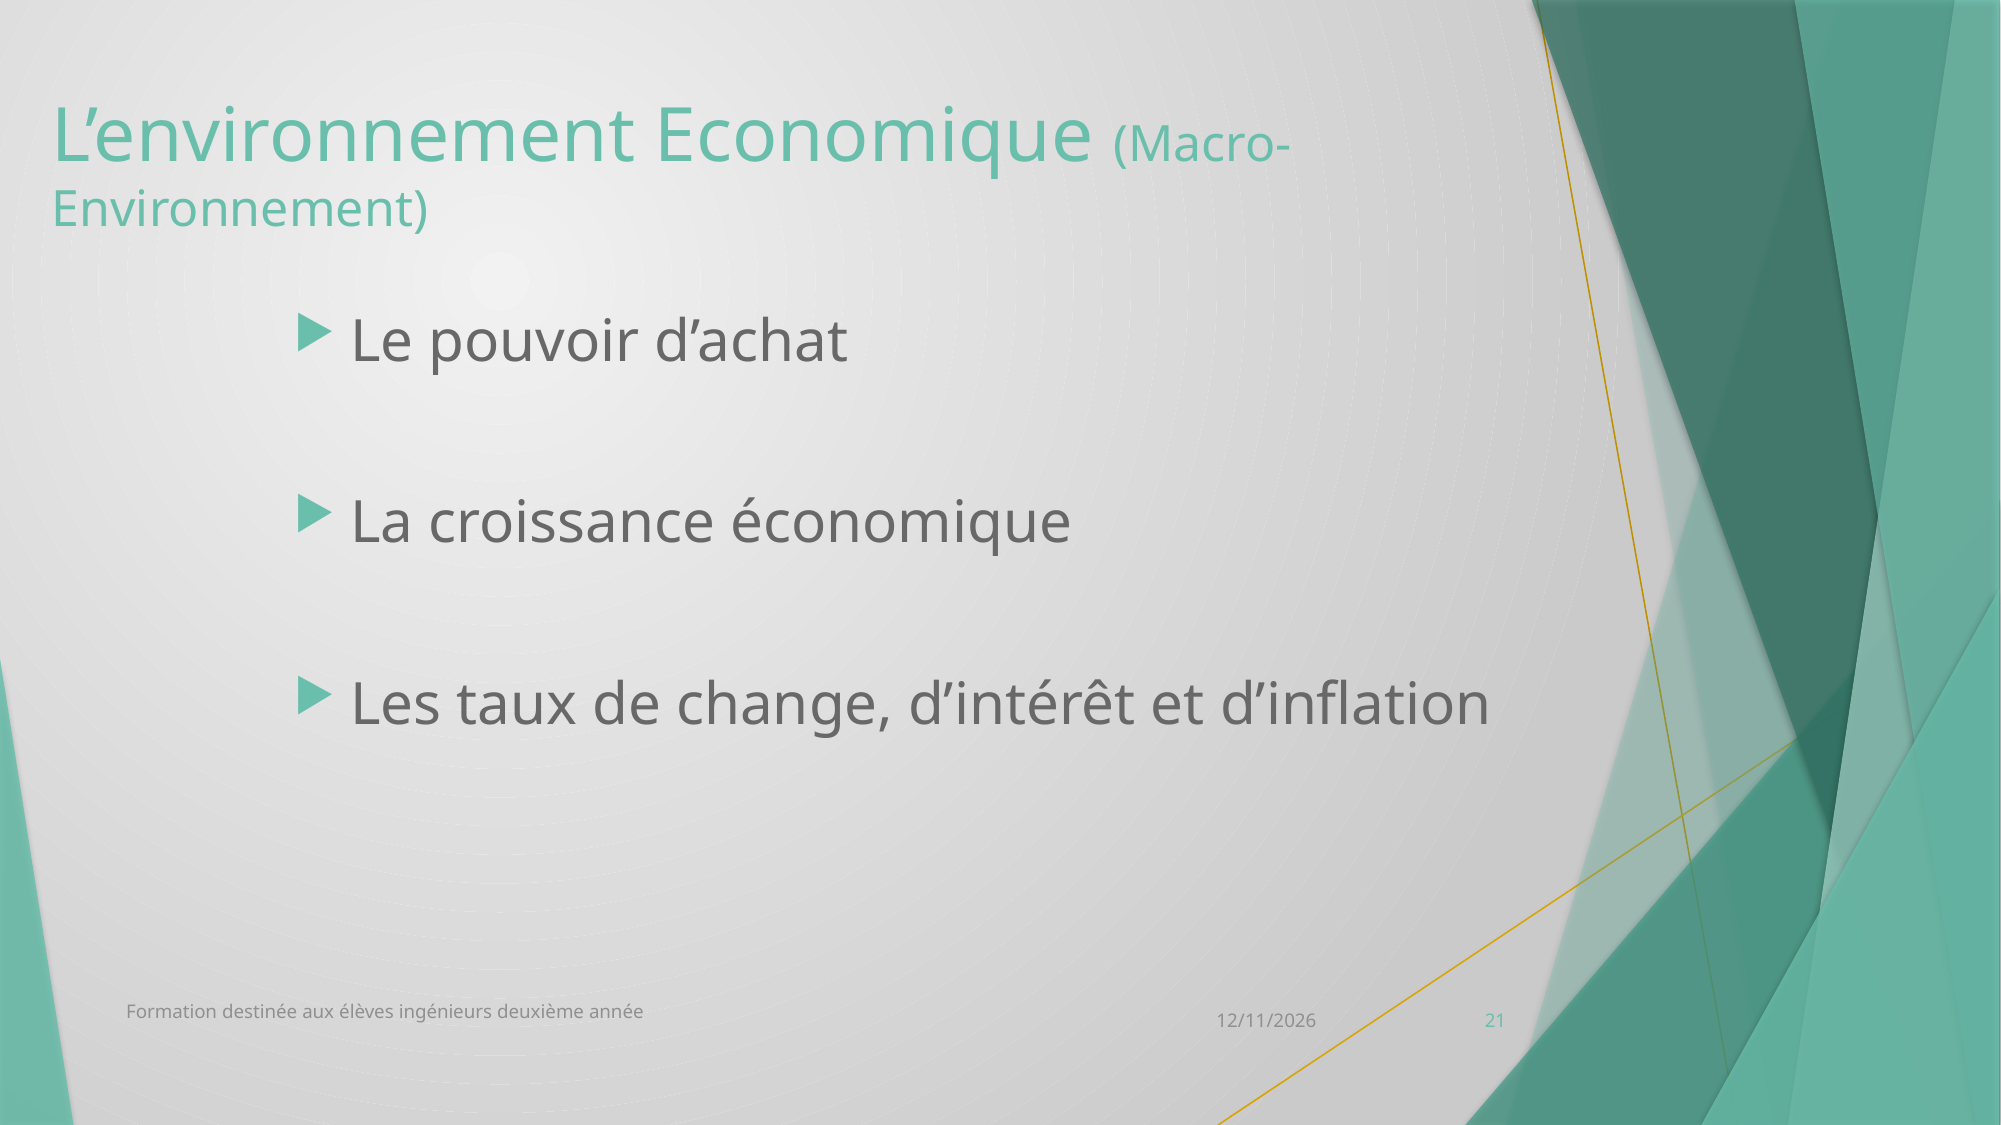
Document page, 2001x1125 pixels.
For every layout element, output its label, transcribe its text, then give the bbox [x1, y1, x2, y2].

footer Formation destinée aux élèves ingénieurs deuxième année [111, 981, 1145, 1041]
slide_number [1181, 991, 1332, 1051]
text_box Le pouvoir d’achat La croissance économique Les taux de change, d’intérêt et d’inflation [129, 295, 1522, 744]
title L’environnement Economique (Macro-Environnement) [36, 78, 1641, 296]
slide_number 21 [1409, 991, 1522, 1051]
